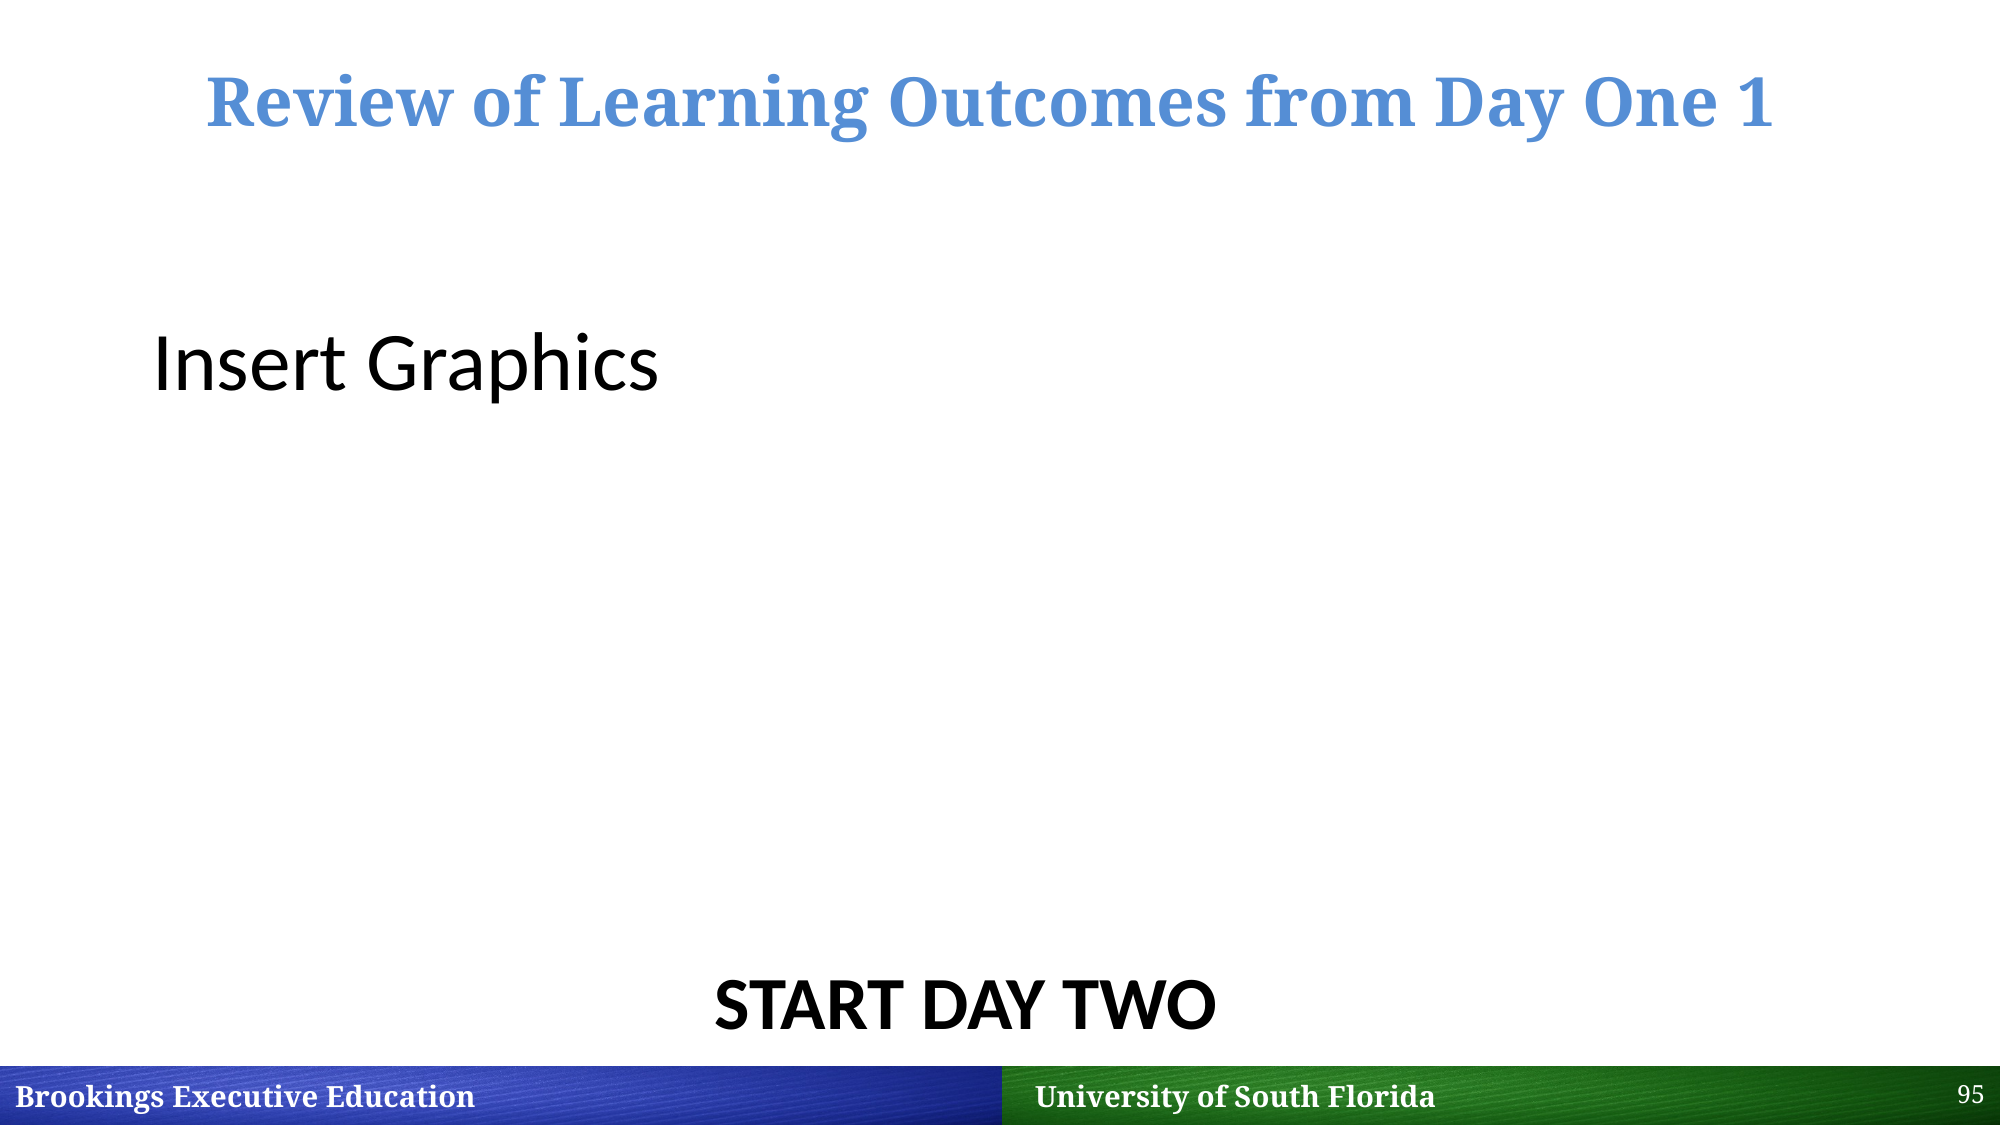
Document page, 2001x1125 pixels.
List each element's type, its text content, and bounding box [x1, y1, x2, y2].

footer Brookings Executive Education University of South Florida [0, 1066, 1932, 1125]
list Insert Graphics [137, 299, 1863, 1014]
text_box START DAY TWO [201, 947, 1732, 1122]
slide_number 95 [1932, 1066, 2000, 1125]
title Review of Learning Outcomes from Day One 1 [137, 59, 1863, 278]
